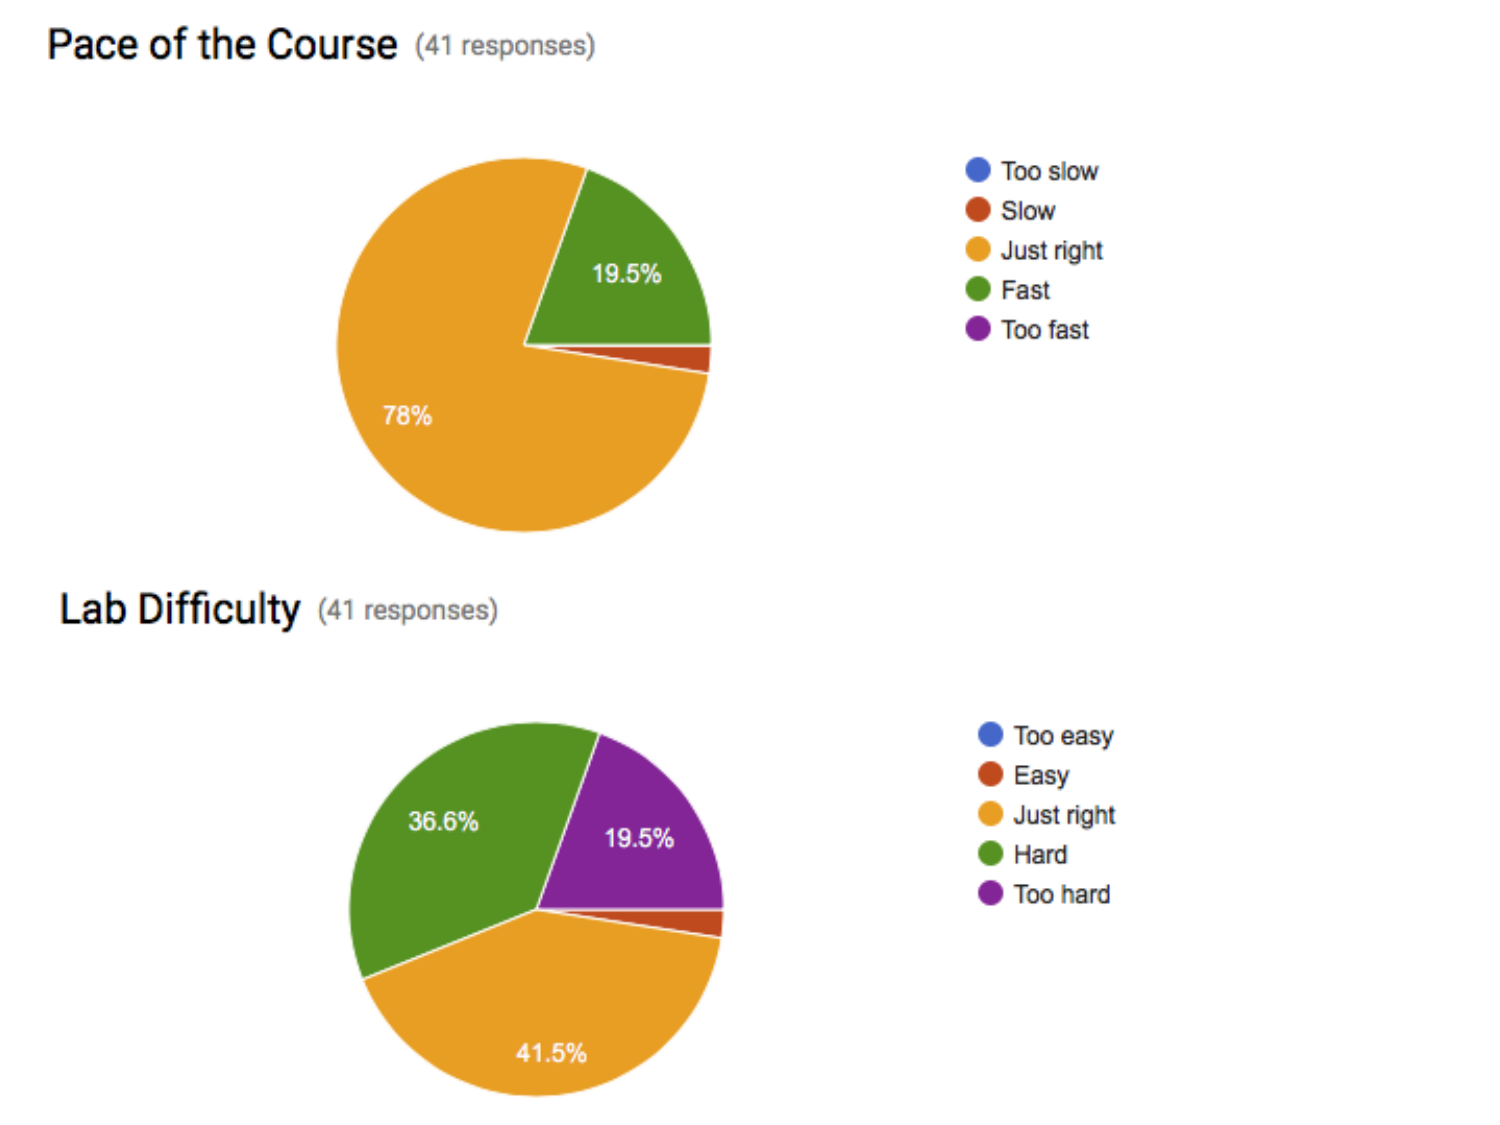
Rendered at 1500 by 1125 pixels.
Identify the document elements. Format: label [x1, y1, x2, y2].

picture [21, 0, 1158, 569]
picture [46, 572, 1158, 1125]
